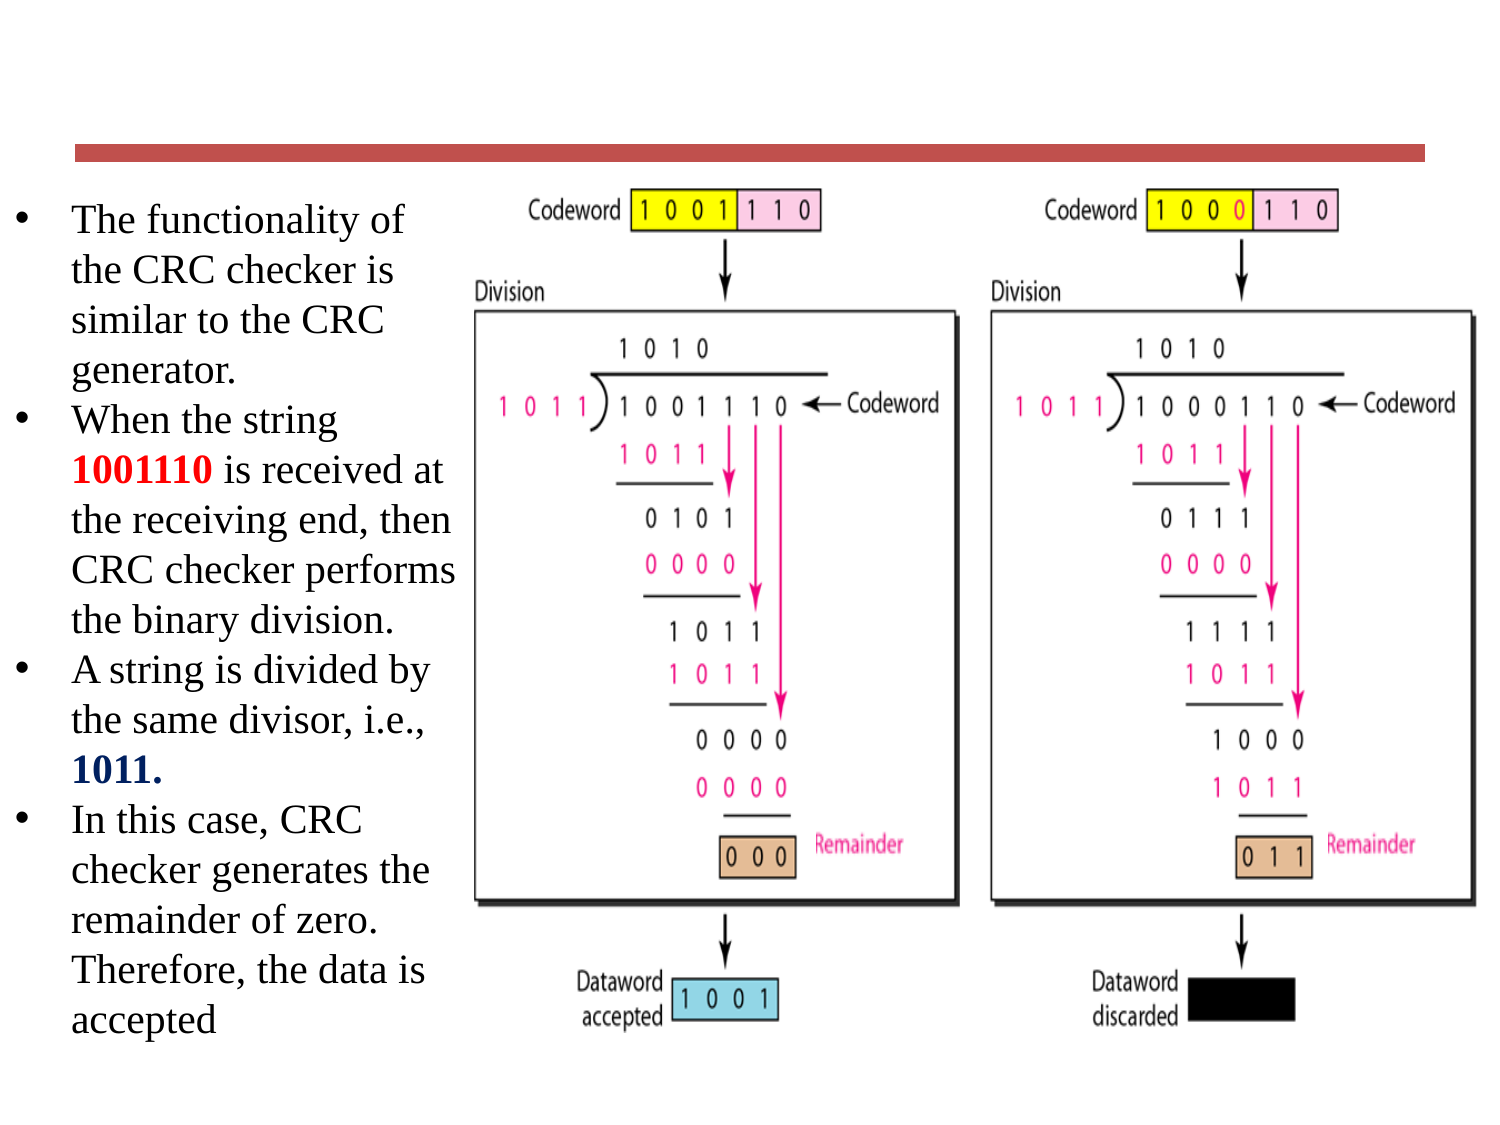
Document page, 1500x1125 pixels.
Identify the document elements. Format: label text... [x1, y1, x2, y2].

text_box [462, 184, 1488, 1033]
text_box The functionality of the CRC checker is similar to the CRC generator. When the string 1001110 is received at the receiving end, then CRC checker performs the binary division. A string is divided by the same divisor, i.e., 1011. In this case, CRC checker generates the remainder of zero. Therefore, the data is accepted [0, 184, 475, 1050]
